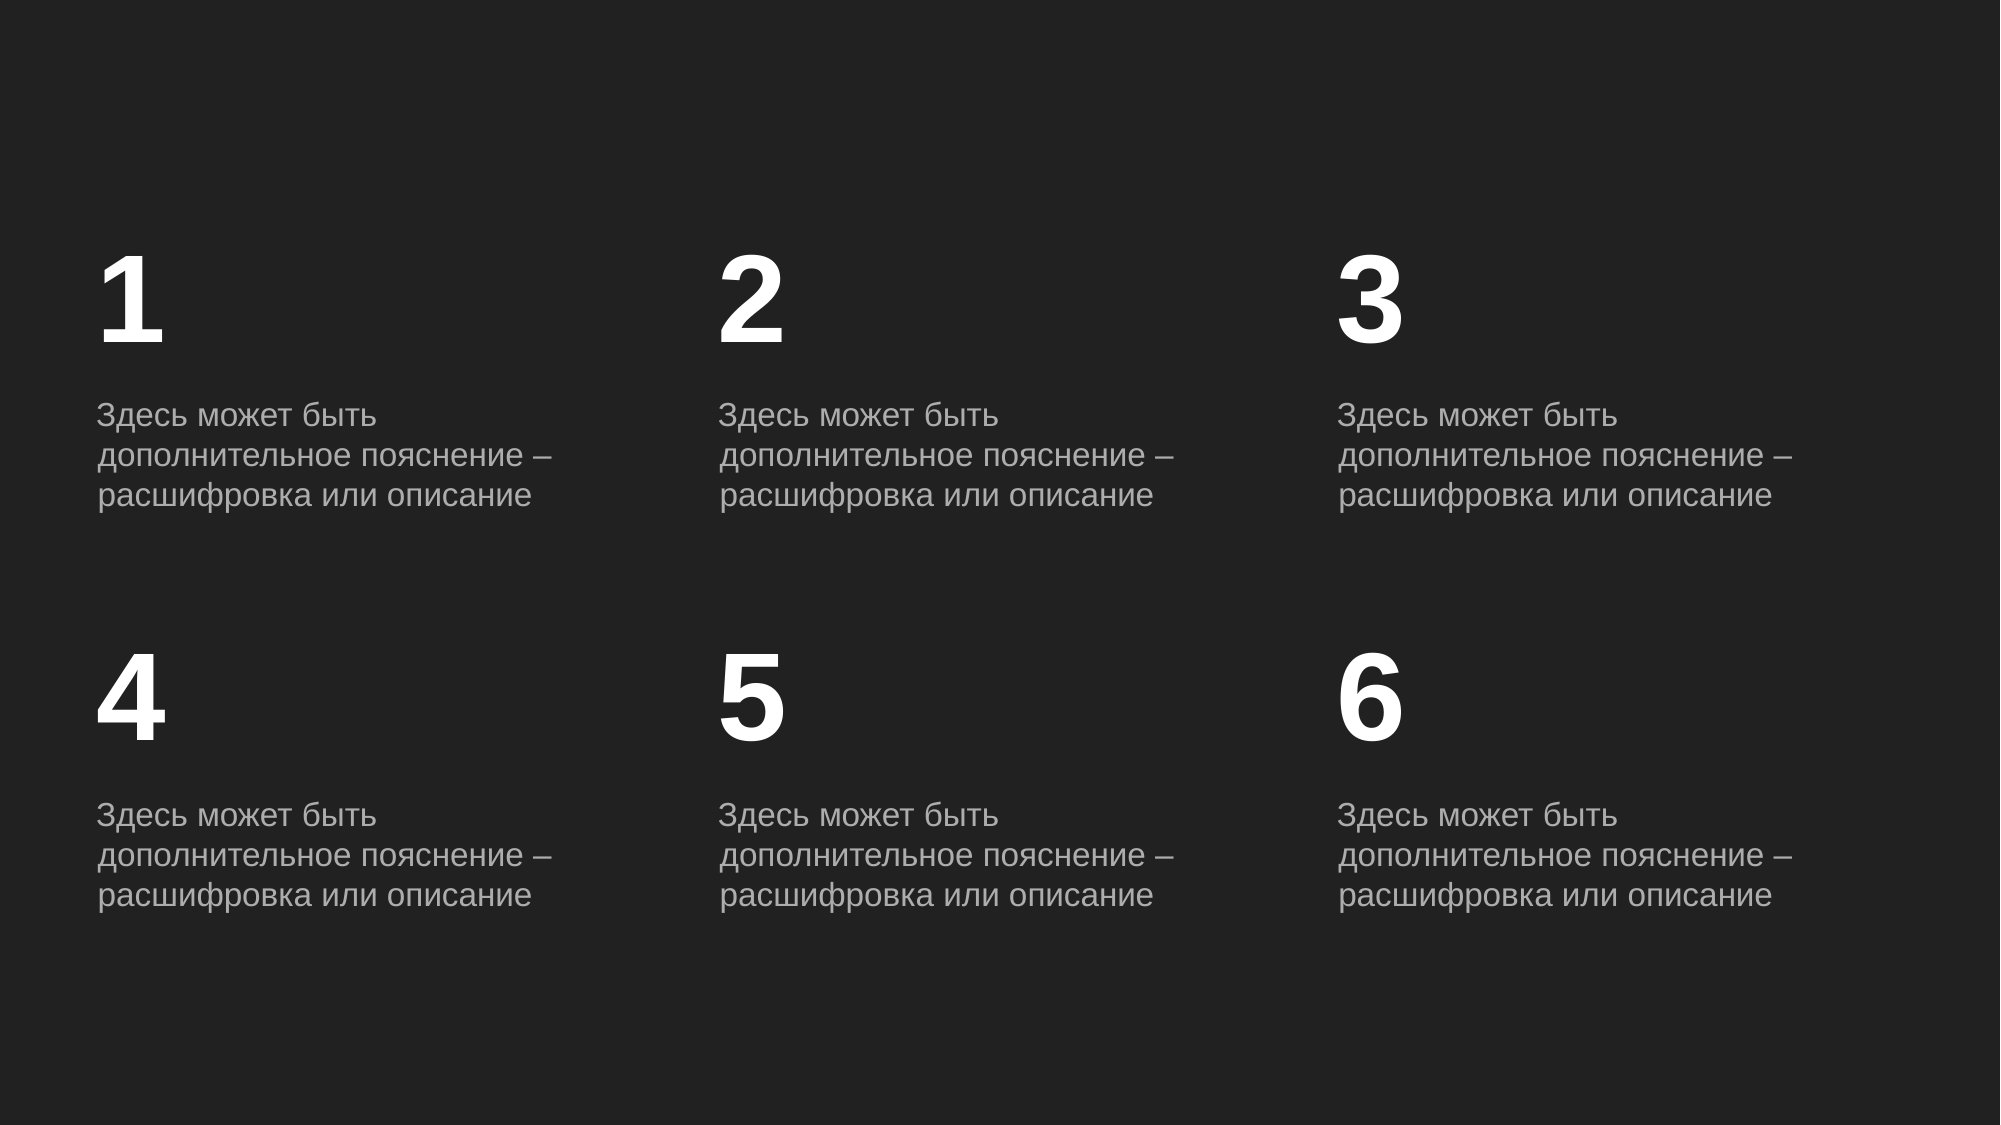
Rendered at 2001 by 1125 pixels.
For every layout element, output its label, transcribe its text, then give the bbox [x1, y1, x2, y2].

list Здесь может быть дополнительное пояснение – расшифровка или описание [96, 385, 628, 563]
list 6 [1336, 624, 1869, 773]
list 4 [96, 624, 628, 773]
list 5 [717, 624, 1250, 773]
list Здесь может быть дополнительное пояснение – расшифровка или описание [1336, 385, 1869, 563]
list 2 [717, 226, 1250, 375]
list Здесь может быть дополнительное пояснение – расшифровка или описание [96, 785, 628, 963]
list 1 [96, 226, 628, 375]
list 3 [1336, 226, 1869, 375]
list Здесь может быть дополнительное пояснение – расшифровка или описание [717, 385, 1250, 563]
list Здесь может быть дополнительное пояснение – расшифровка или описание [717, 785, 1250, 963]
list Здесь может быть дополнительное пояснение – расшифровка или описание [1336, 785, 1869, 963]
